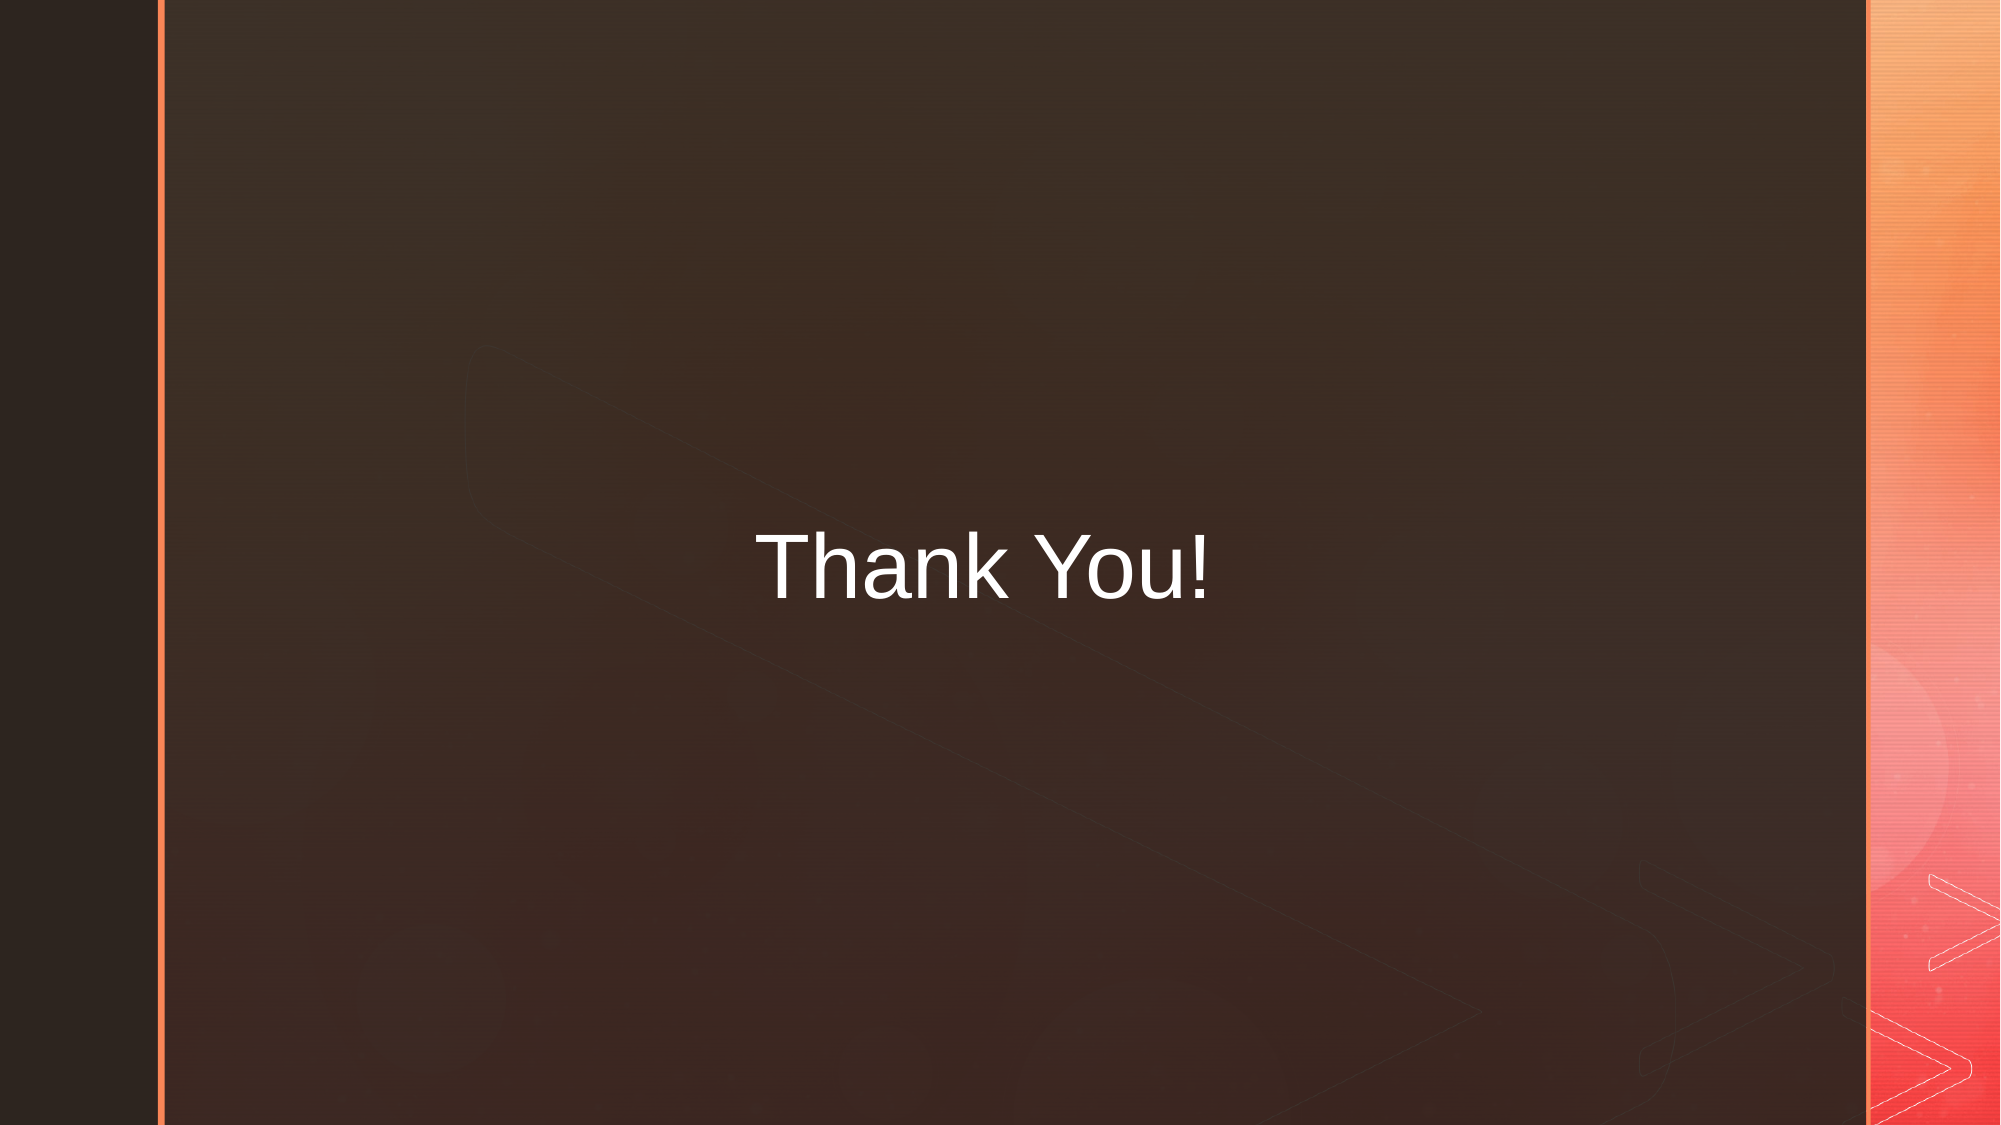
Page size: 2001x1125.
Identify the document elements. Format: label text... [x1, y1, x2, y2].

picture [1871, 0, 2001, 1125]
text_box Thank You! [739, 499, 1261, 624]
